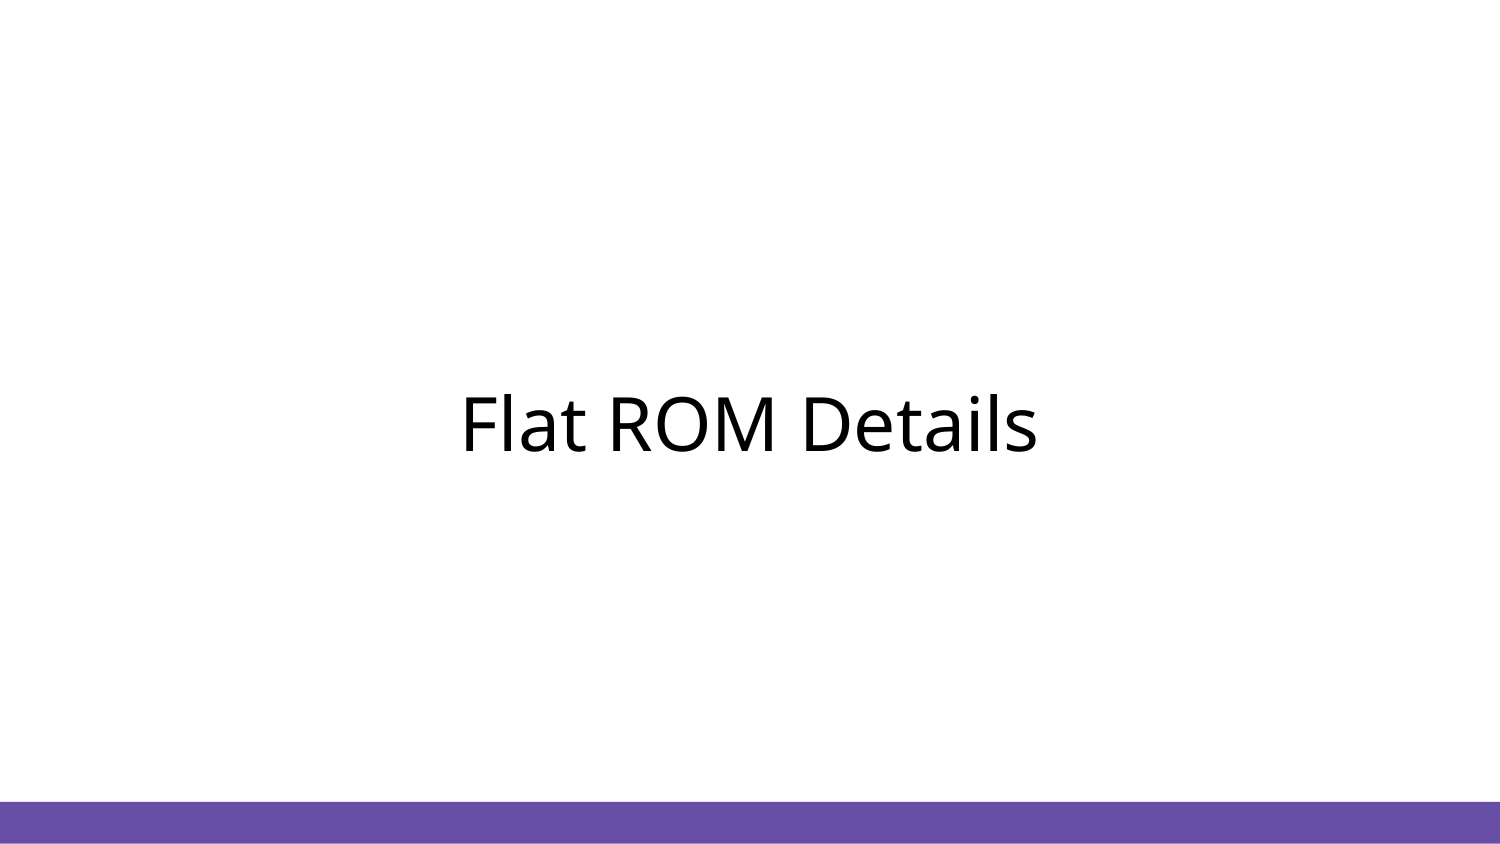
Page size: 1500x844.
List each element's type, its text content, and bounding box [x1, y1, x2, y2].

title Flat ROM Details [51, 352, 1449, 491]
